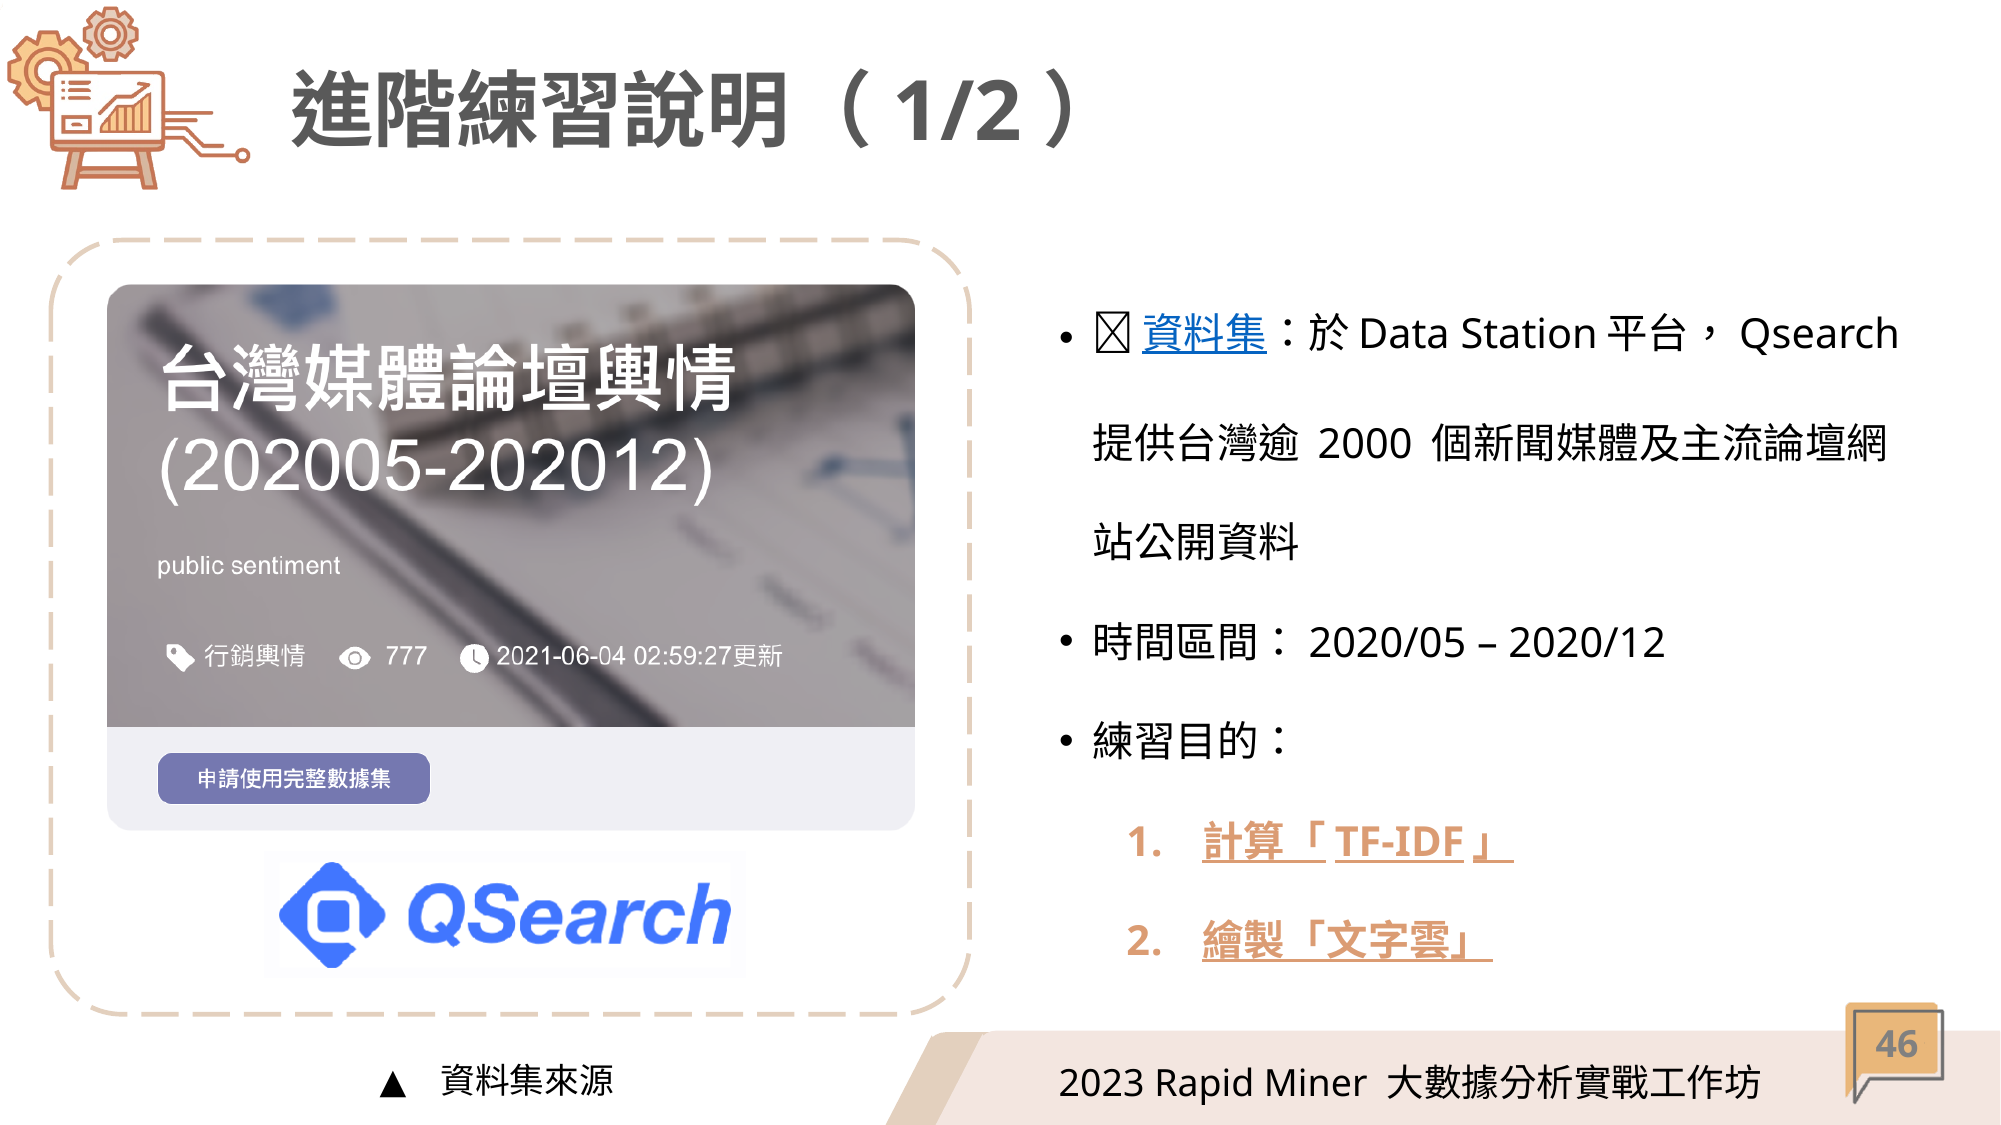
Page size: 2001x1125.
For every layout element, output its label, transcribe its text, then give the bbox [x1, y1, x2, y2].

picture [1791, 976, 1972, 1125]
title 進階練習說明（1/2） [275, 4, 1863, 223]
picture [89, 275, 928, 850]
list 資料集來源 [50, 1030, 970, 1109]
list 🔗資料集：於Data Station平台，Qsearch 提供台灣逾 2000 個新聞媒體及主流論壇網站公開資料 時間區間：2020/05 – 2020/12 練習目的： 計算「TF-IDF」 繪製「文字雲」 [1044, 238, 1935, 978]
picture [0, 3, 255, 198]
picture [264, 851, 746, 978]
